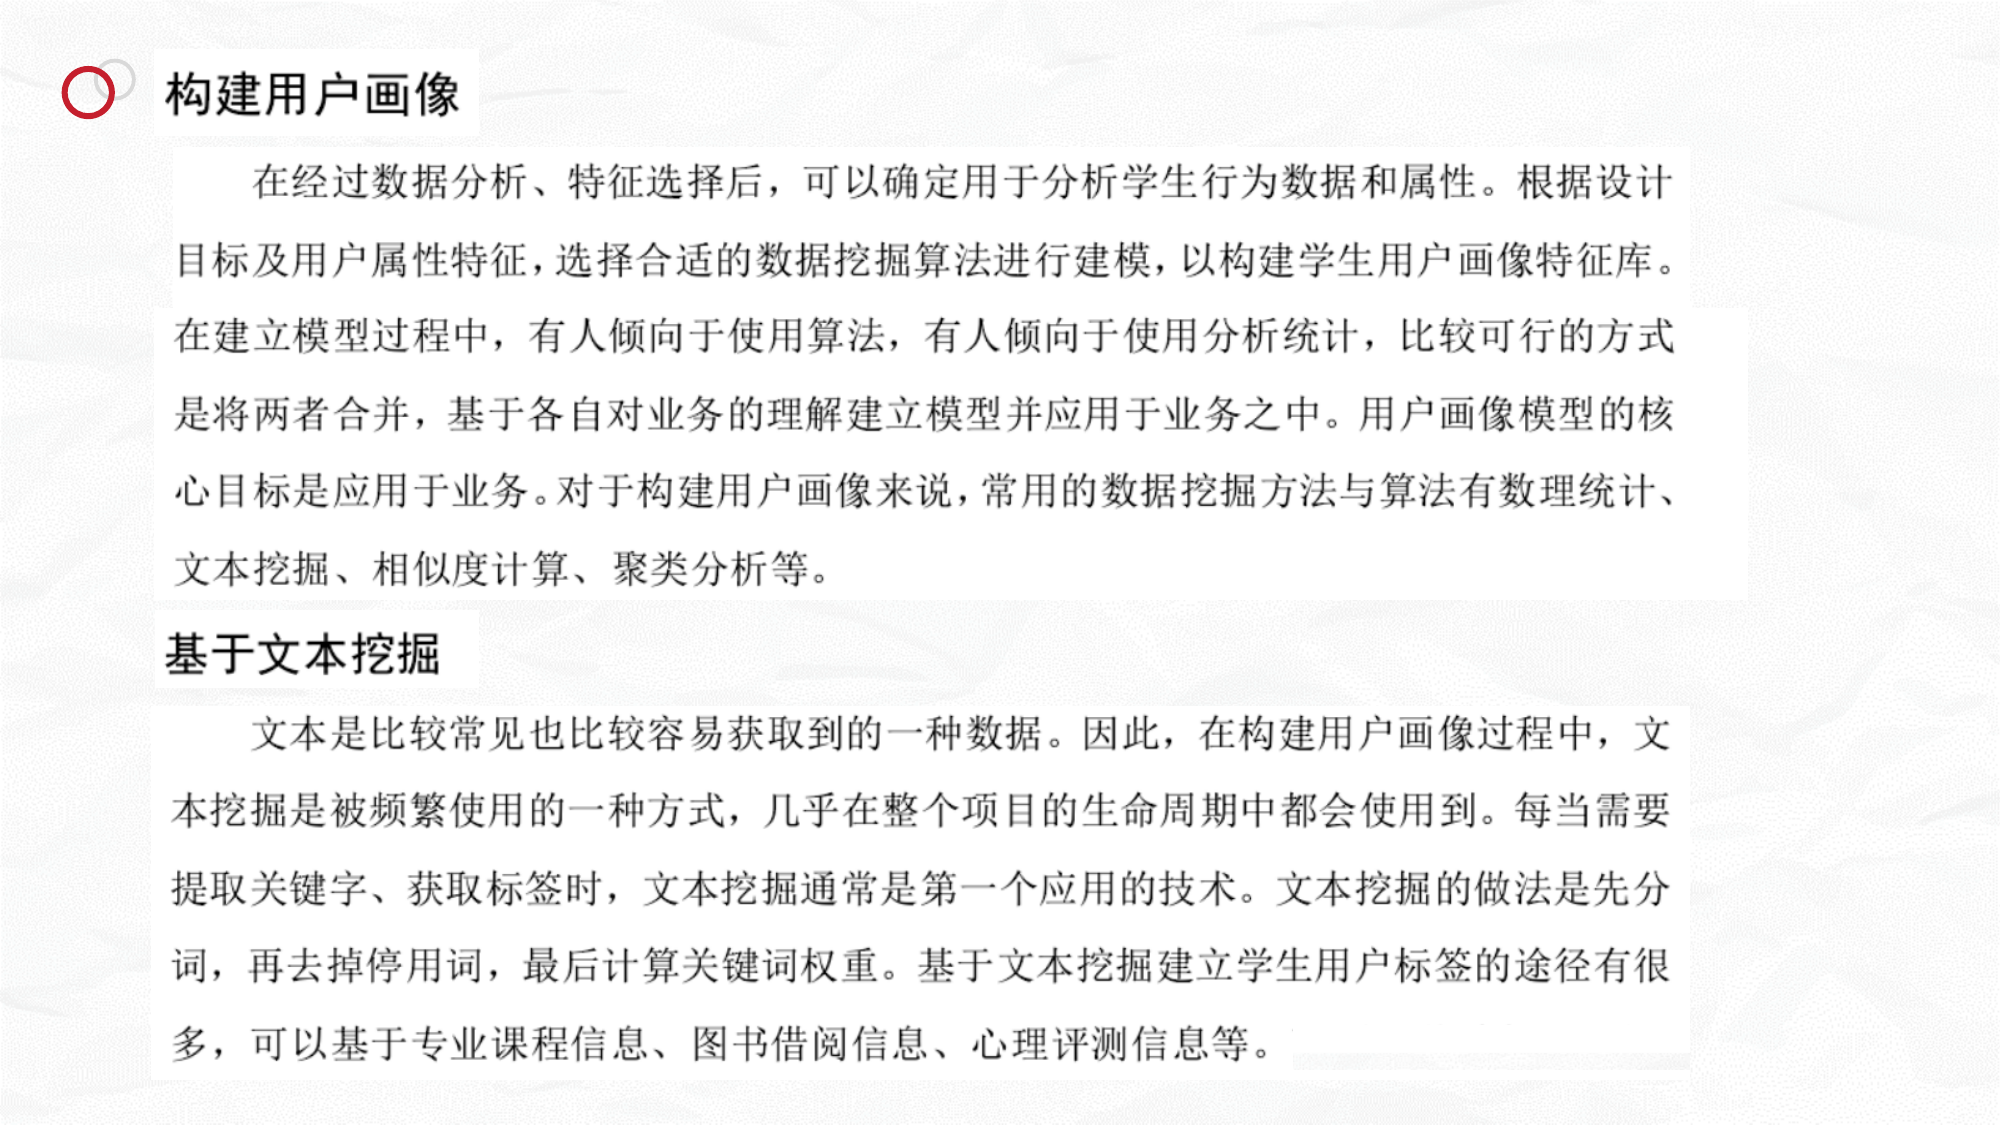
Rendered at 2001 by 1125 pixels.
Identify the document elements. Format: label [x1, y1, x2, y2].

picture [154, 49, 479, 136]
picture [154, 147, 1748, 600]
picture [155, 610, 479, 688]
picture [151, 706, 1690, 1080]
text_box [0, 0, 2000, 1125]
text_box [61, 58, 136, 120]
